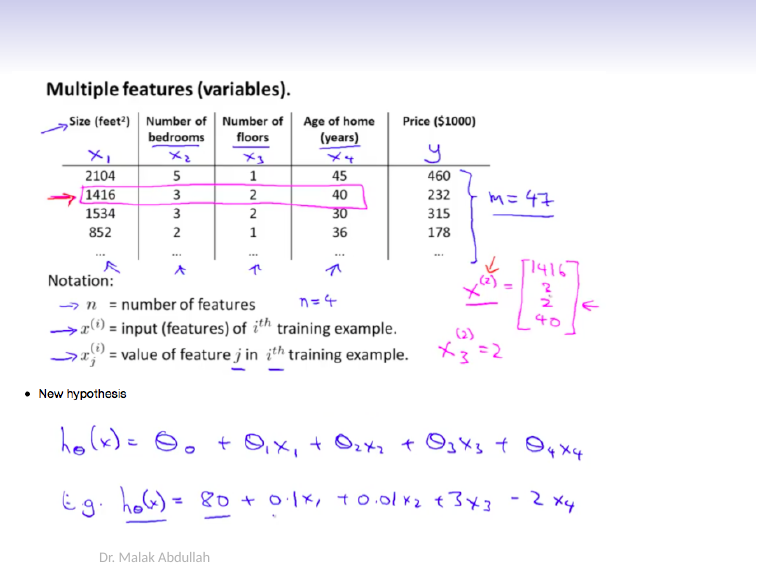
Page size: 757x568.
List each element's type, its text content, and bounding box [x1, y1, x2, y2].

footer Dr. Malak Abdullah [0, 548, 332, 566]
picture [0, 0, 756, 534]
